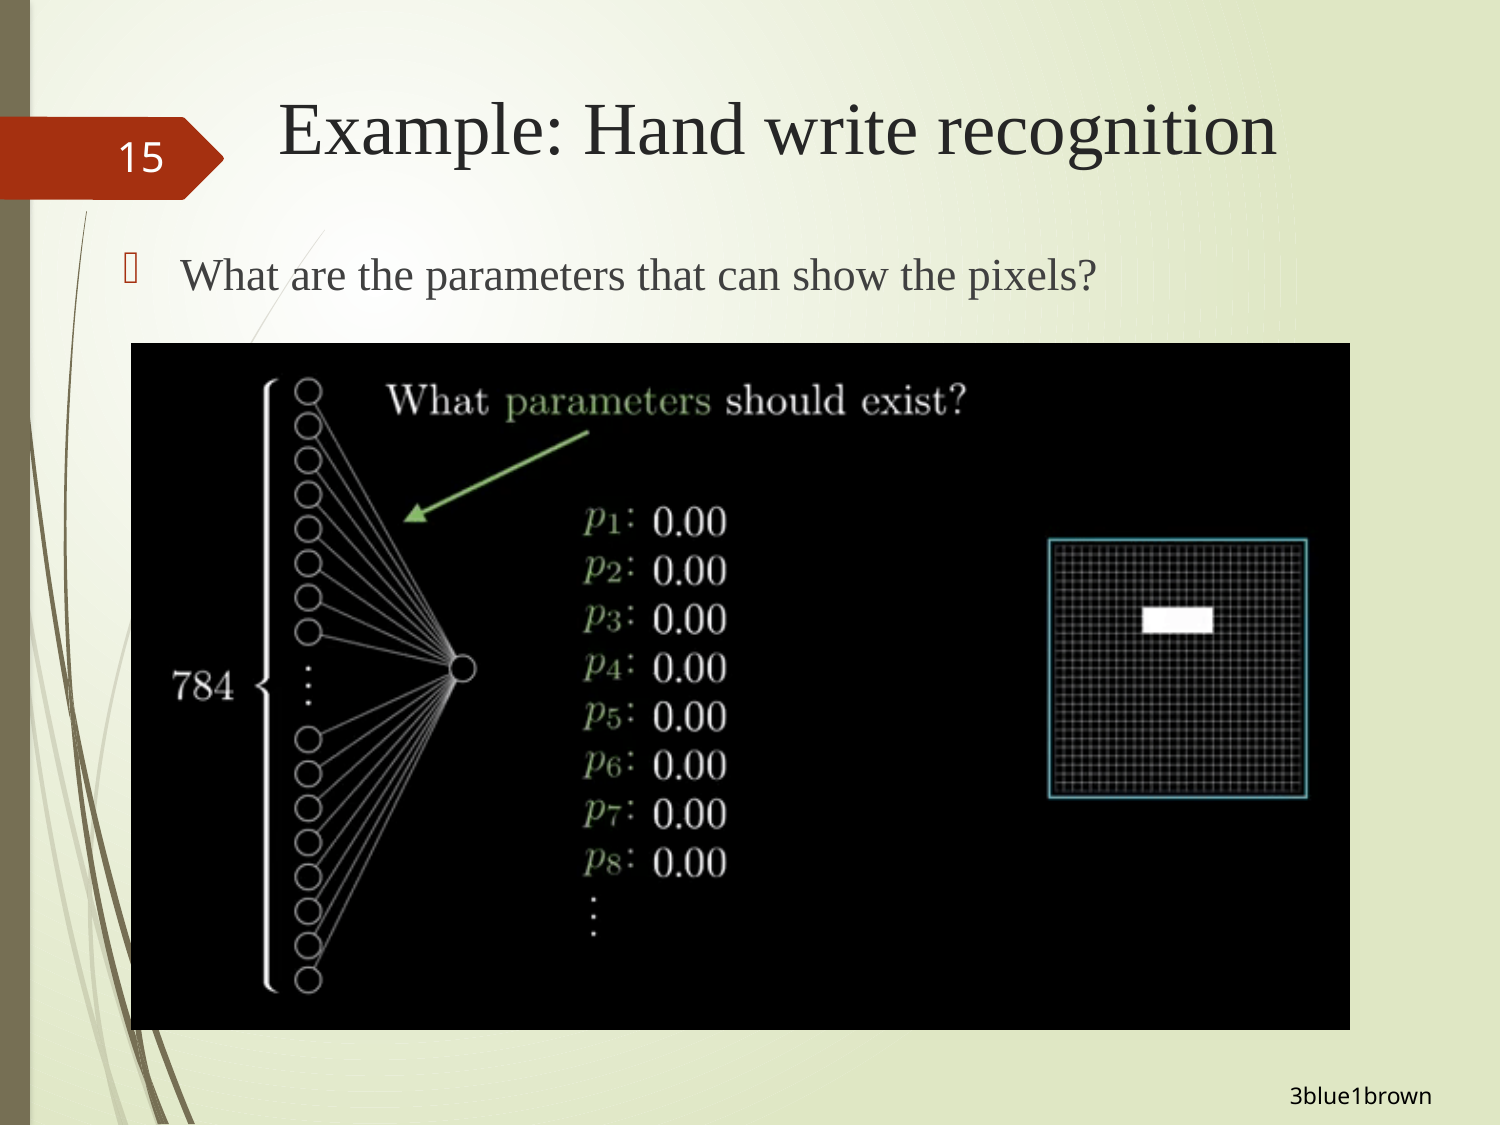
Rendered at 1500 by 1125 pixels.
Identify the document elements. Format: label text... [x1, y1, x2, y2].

list [83, 212, 1438, 1075]
text_box What are the parameters that can show the pixels? [108, 237, 1463, 1100]
picture [131, 343, 1351, 1030]
text_box 3blue1brown [1274, 1074, 1500, 1117]
slide_number 15 [83, 129, 180, 190]
title Example: Hand write recognition [263, 71, 1345, 207]
